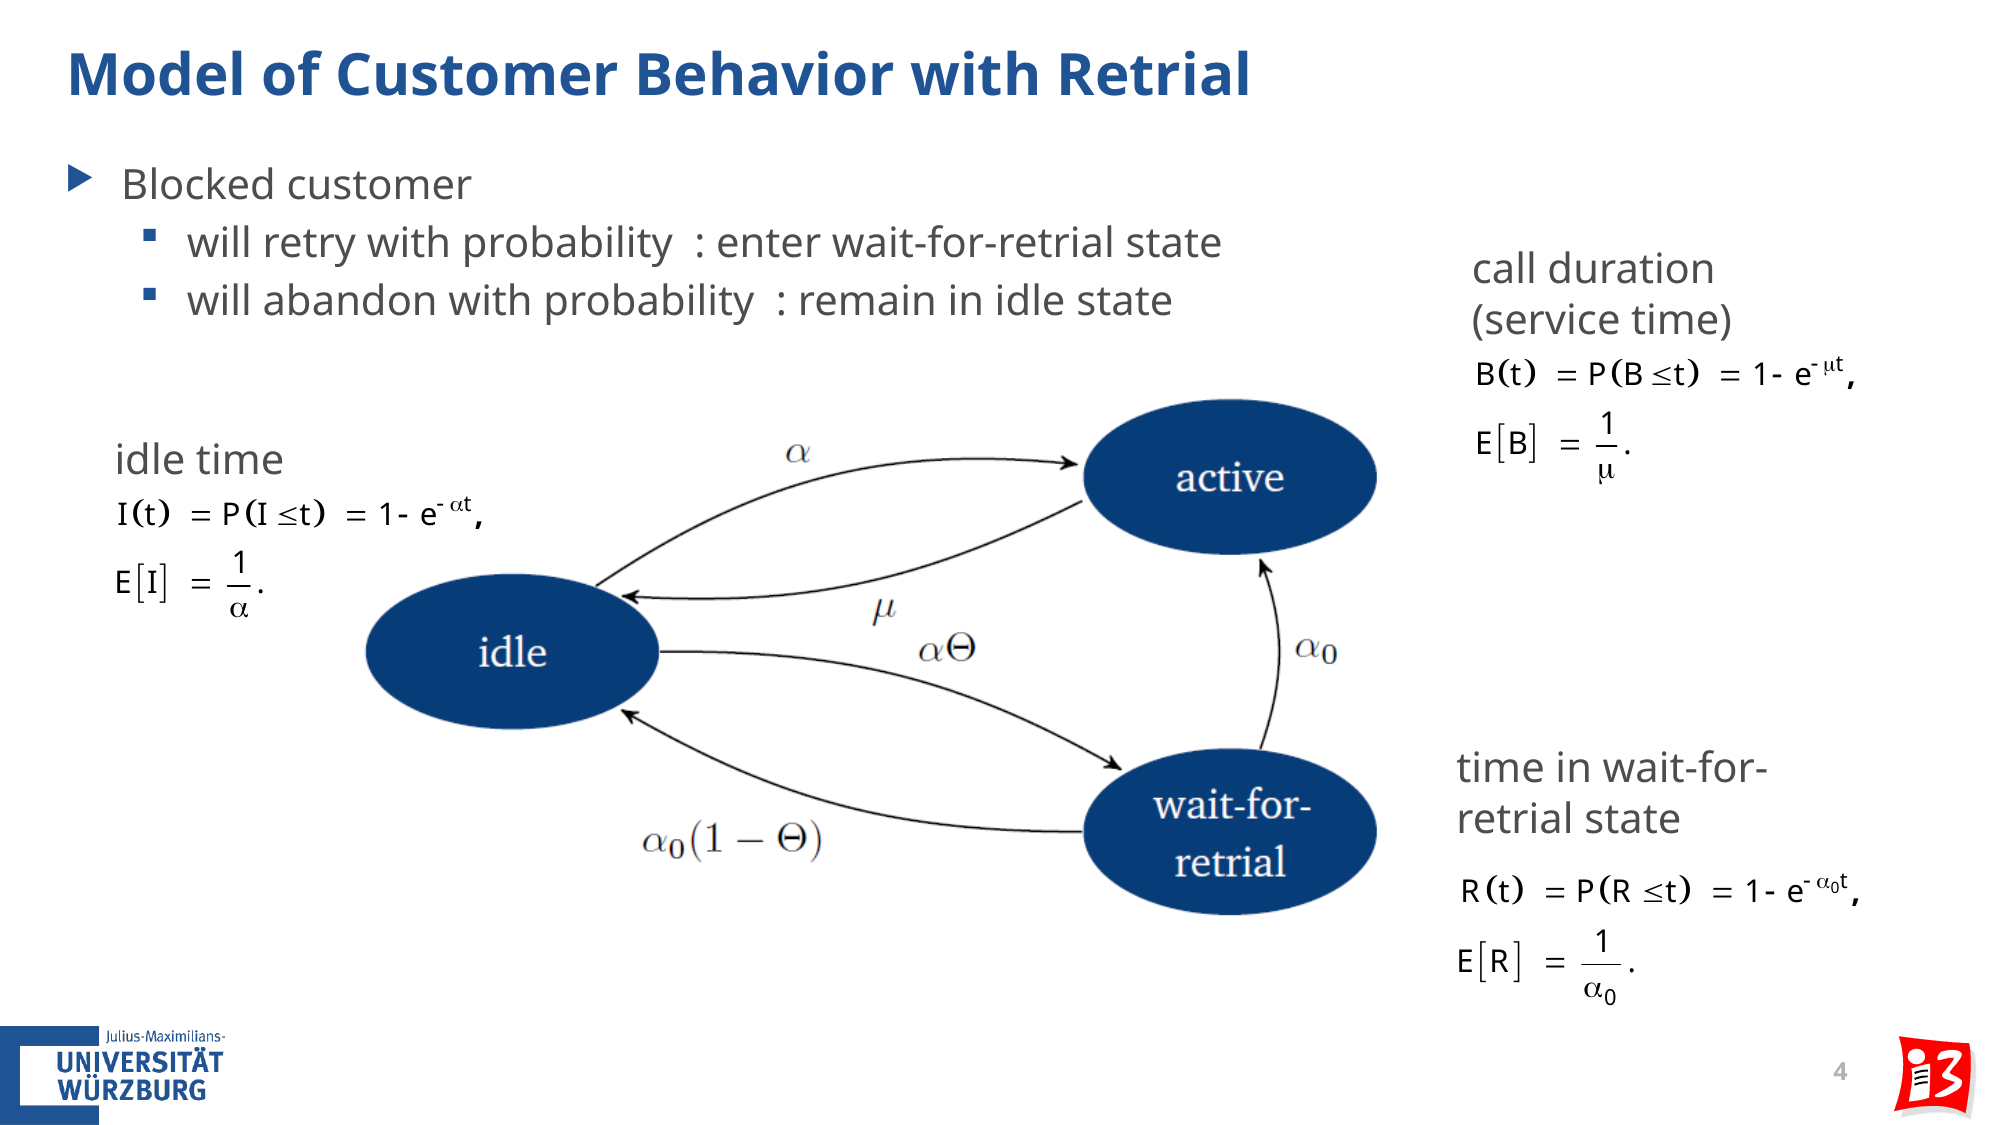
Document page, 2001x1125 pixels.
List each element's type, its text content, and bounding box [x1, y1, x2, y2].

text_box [99, 425, 491, 628]
picture [0, 1026, 225, 1125]
slide_number 4 [1412, 1042, 1863, 1103]
title Model of Customer Behavior with Retrial [51, 18, 1800, 126]
picture [137, 318, 1597, 935]
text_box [1450, 864, 1867, 1013]
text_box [1469, 346, 1877, 495]
